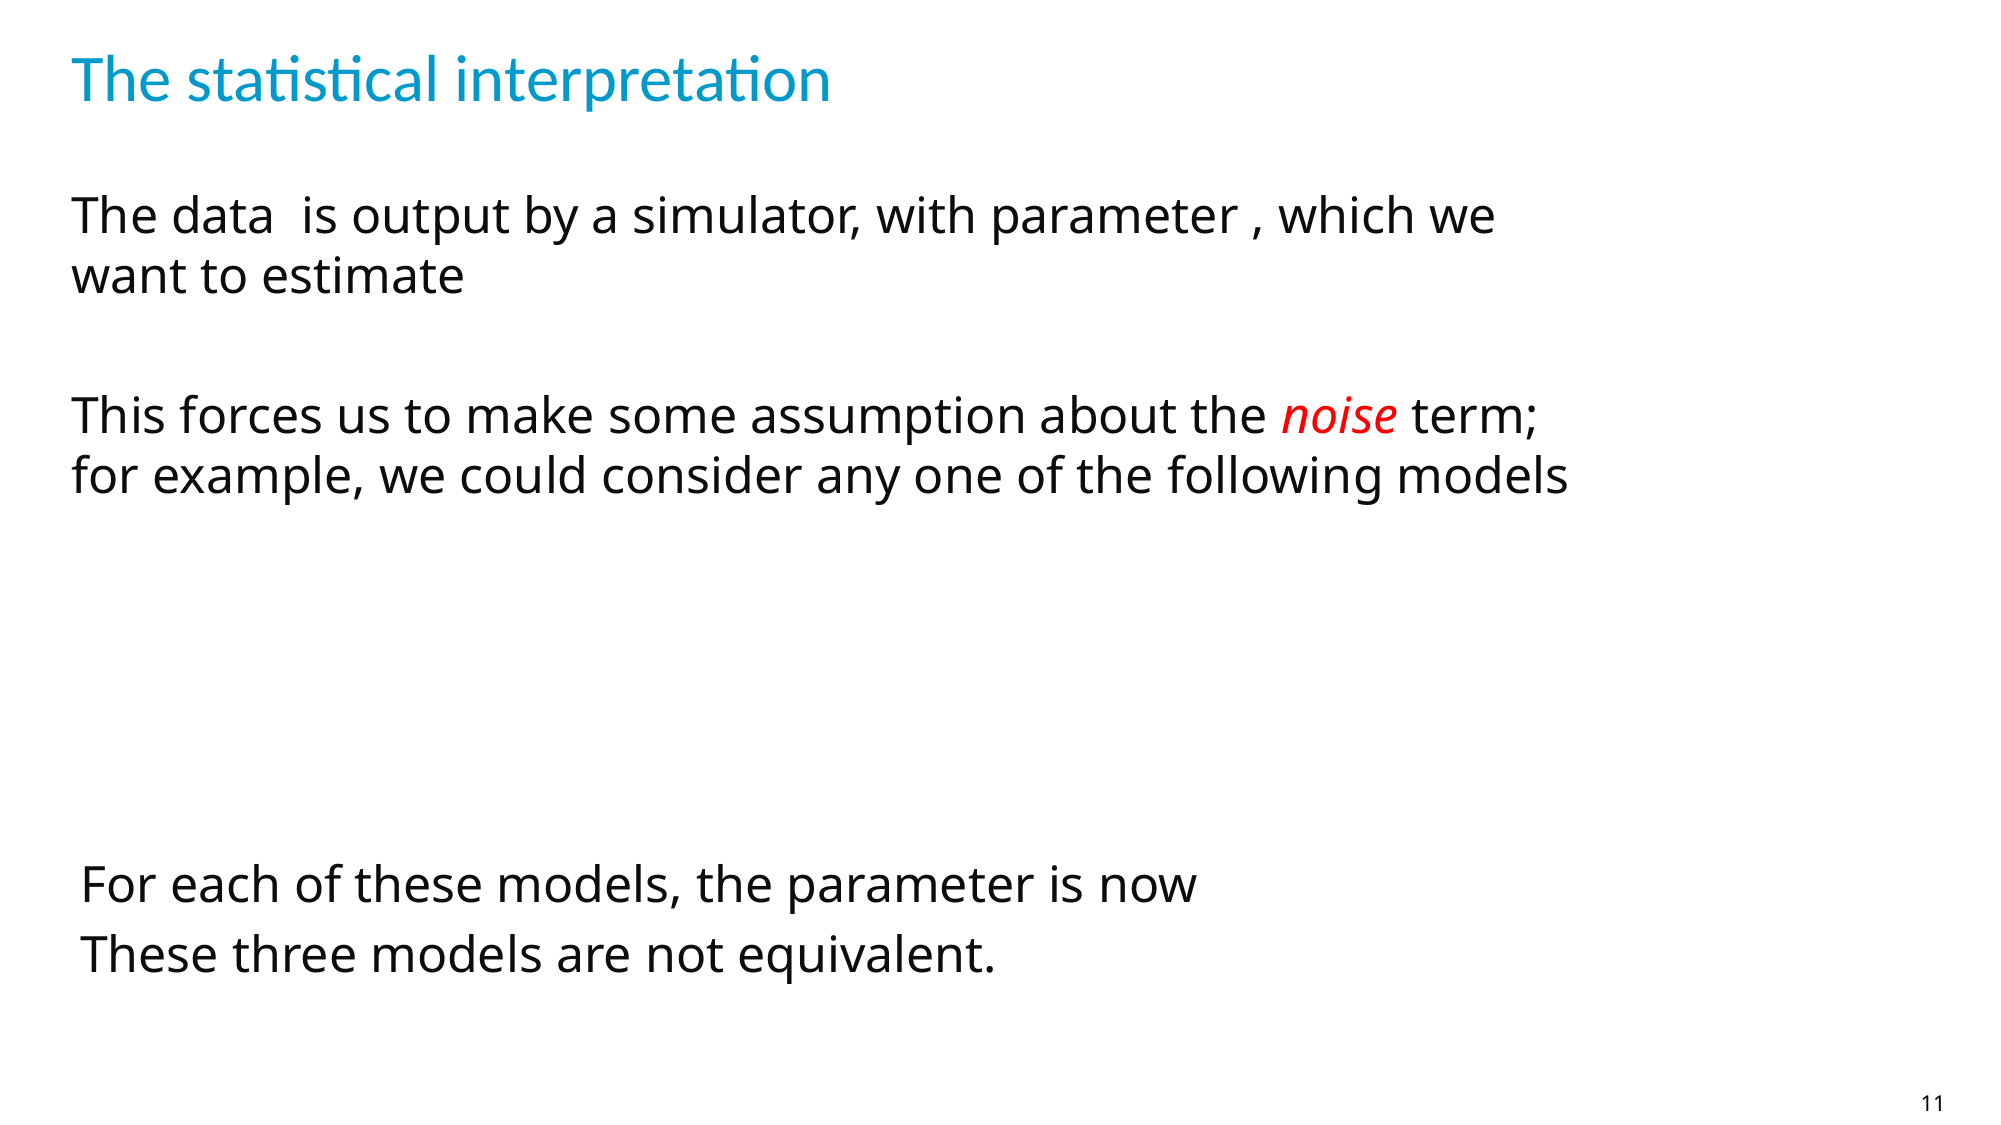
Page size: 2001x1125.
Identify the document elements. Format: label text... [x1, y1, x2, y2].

title The statistical interpretation [56, 0, 1872, 150]
footer 11 [1866, 1082, 2000, 1125]
